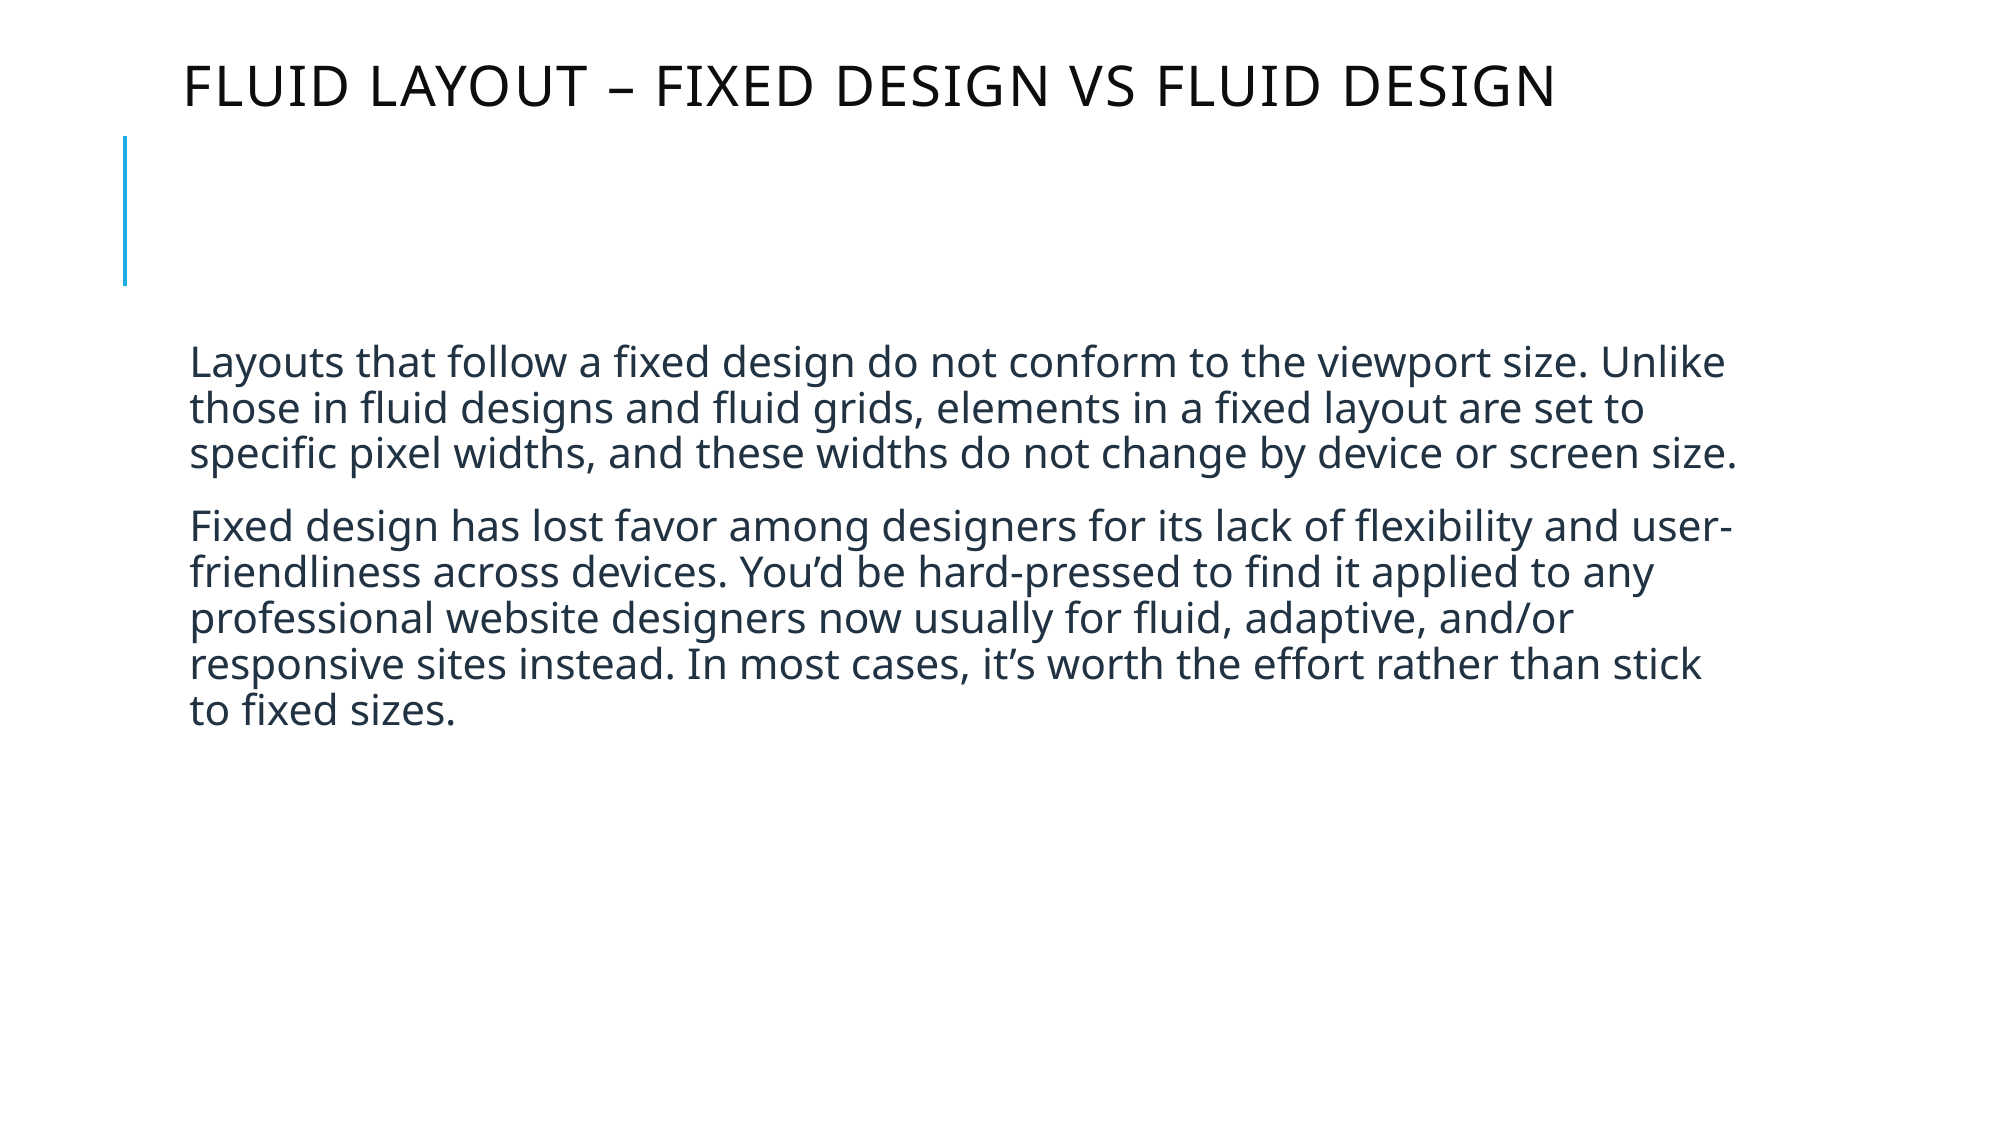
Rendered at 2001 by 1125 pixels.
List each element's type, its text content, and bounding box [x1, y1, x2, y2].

list Layouts that follow a fixed design do not conform to the viewport size. Unlike those in fluid designs and fluid grids, elements in a fixed layout are set to specific pixel widths, and these widths do not change by device or screen size. Fixed design has lost favor among designers for its lack of flexibility and user-friendliness across devices. You’d be hard-pressed to find it applied to any professional website designers now usually for fluid, adaptive, and/or responsive sites instead. In most cases, it’s worth the effort rather than stick to fixed sizes. [168, 333, 1747, 756]
title Fluid Layout – Fixed Design vs Fluid Design [168, 32, 1663, 148]
